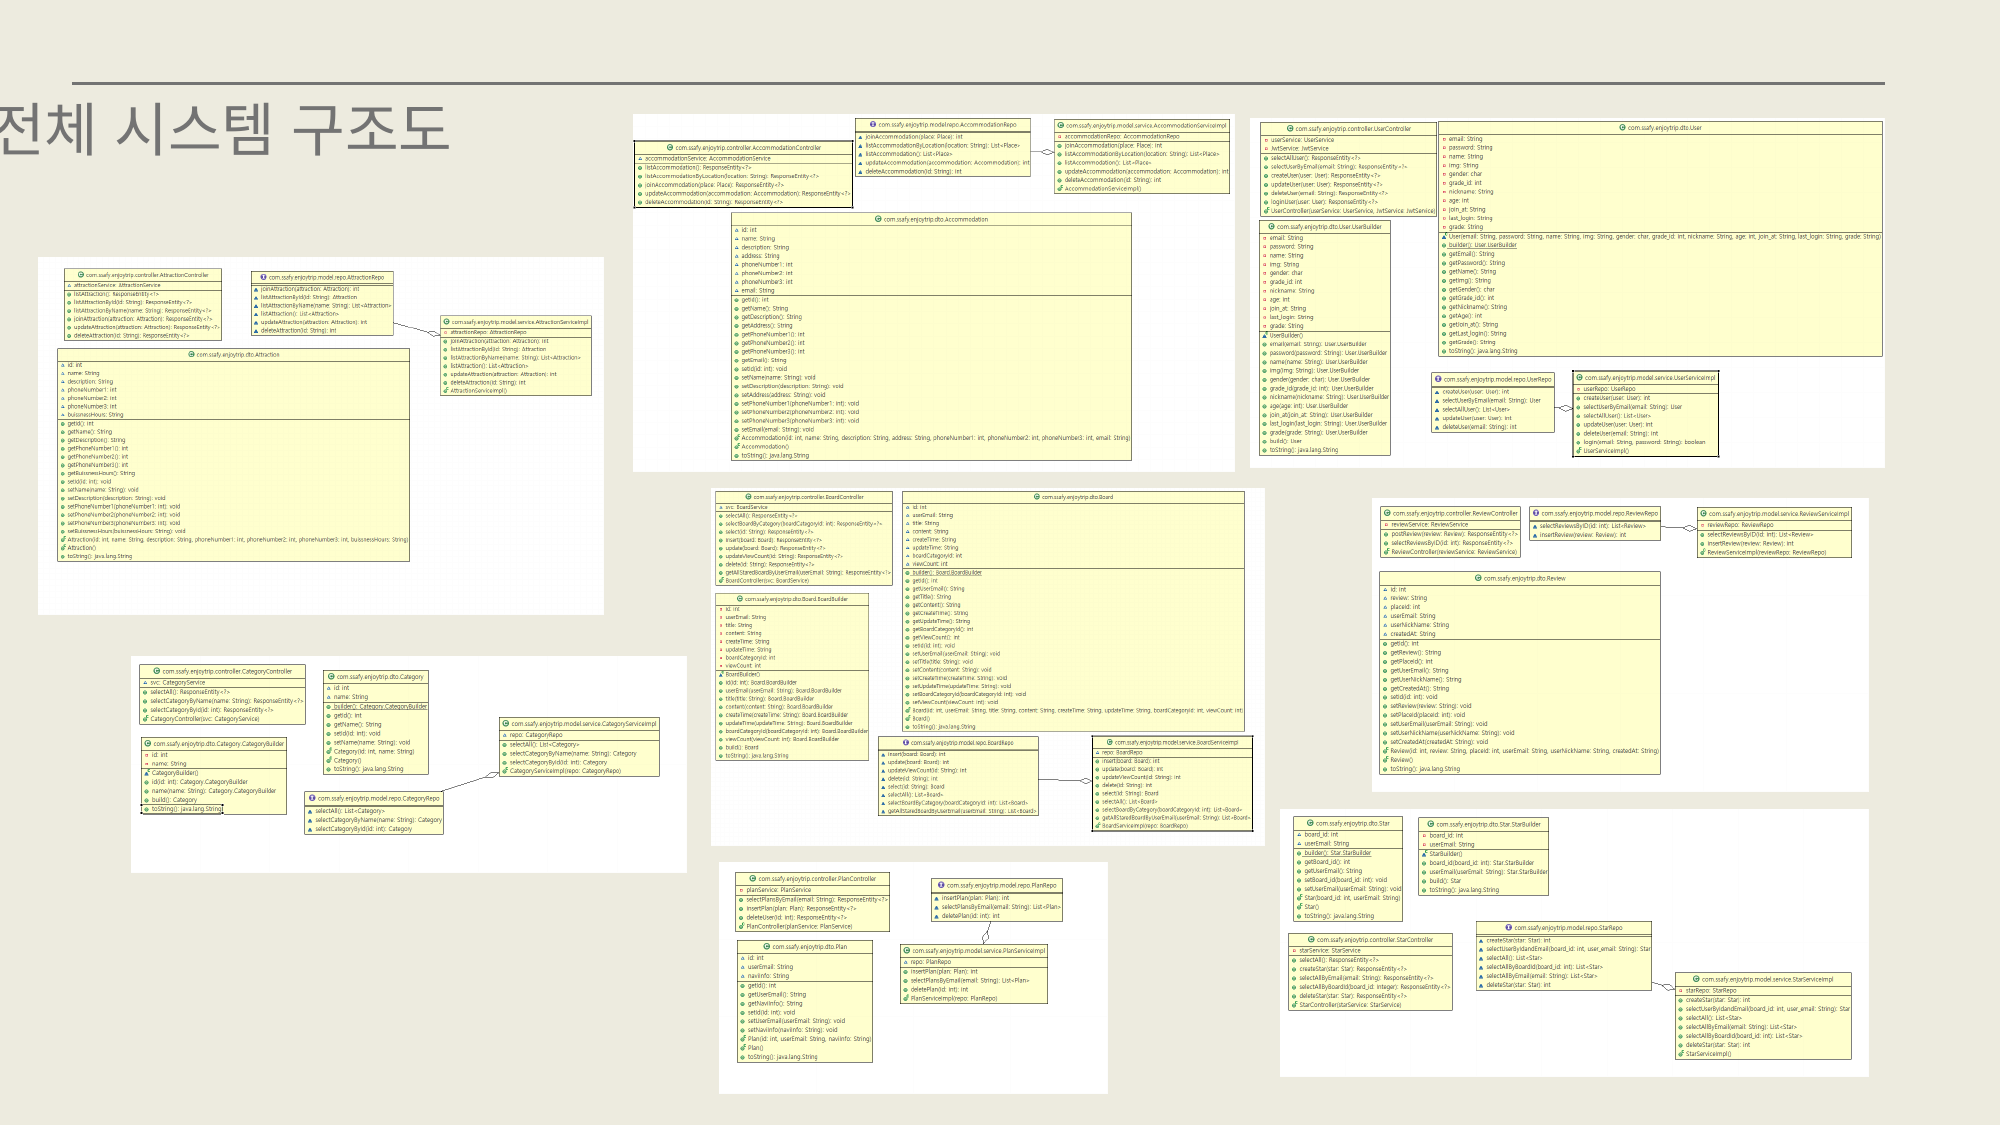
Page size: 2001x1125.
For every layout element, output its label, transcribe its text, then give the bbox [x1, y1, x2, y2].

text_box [38, 114, 1885, 1094]
text_box 전체 시스템 구조도 [0, 85, 467, 171]
